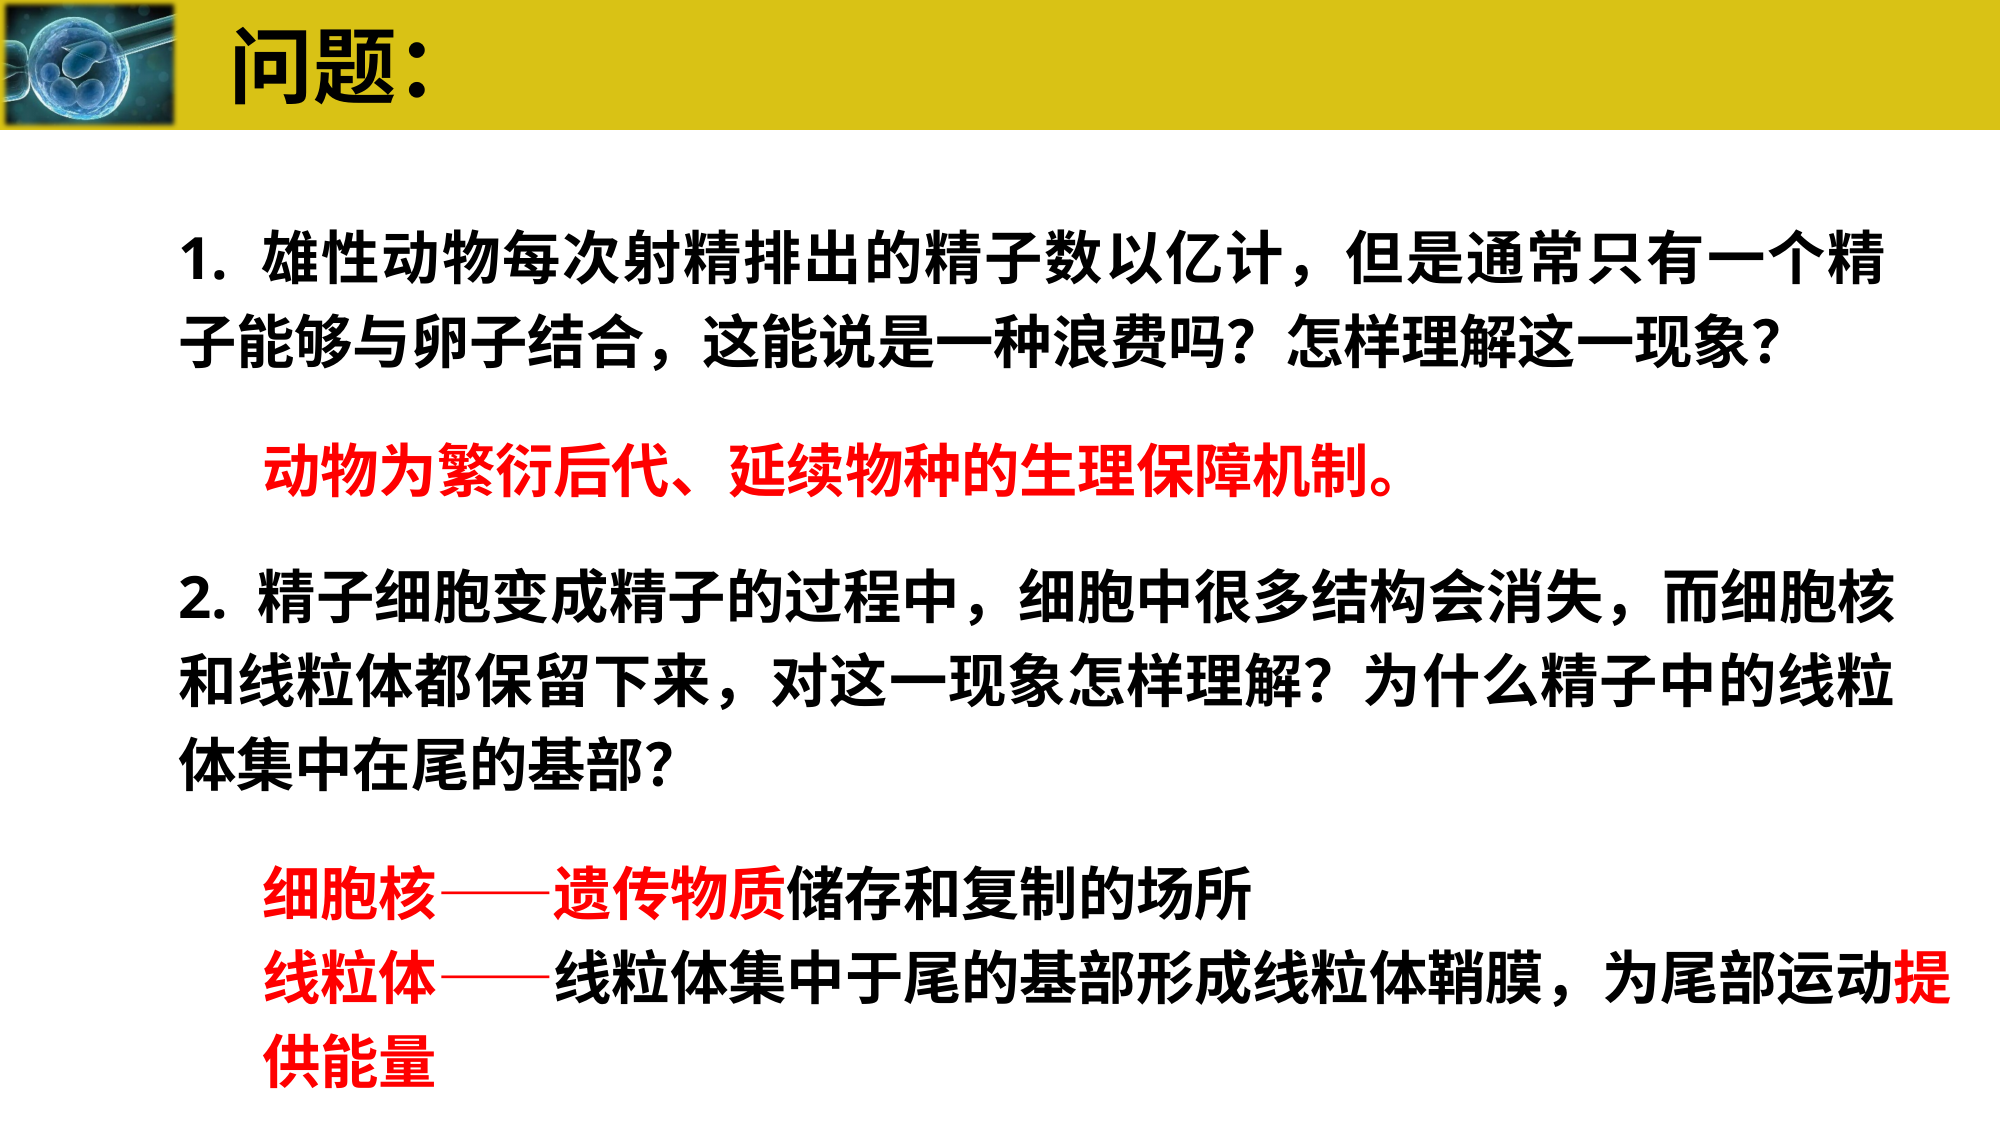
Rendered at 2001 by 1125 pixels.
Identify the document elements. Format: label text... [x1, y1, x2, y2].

text_box 细胞核——遗传物质储存和复制的场所 线粒体——线粒体集中于尾的基部形成线粒体鞘膜，为尾部运动提供能量 [247, 836, 1971, 1103]
text_box 动物为繁衍后代、延续物种的生理保障机制。 [247, 413, 1559, 512]
text_box 1. 雄性动物每次射精排出的精子数以亿计，但是通常只有一个精子能够与卵子结合，这能说是一种浪费吗？怎样理解这一现象？ [163, 199, 1902, 383]
text_box 2. 精子细胞变成精子的过程中，细胞中很多结构会消失，而细胞核和线粒体都保留下来，对这一现象怎样理解？为什么精子中的线粒体集中在尾的基部？ [163, 538, 1912, 806]
picture [8, 8, 171, 122]
title 问题： [214, 24, 1765, 105]
